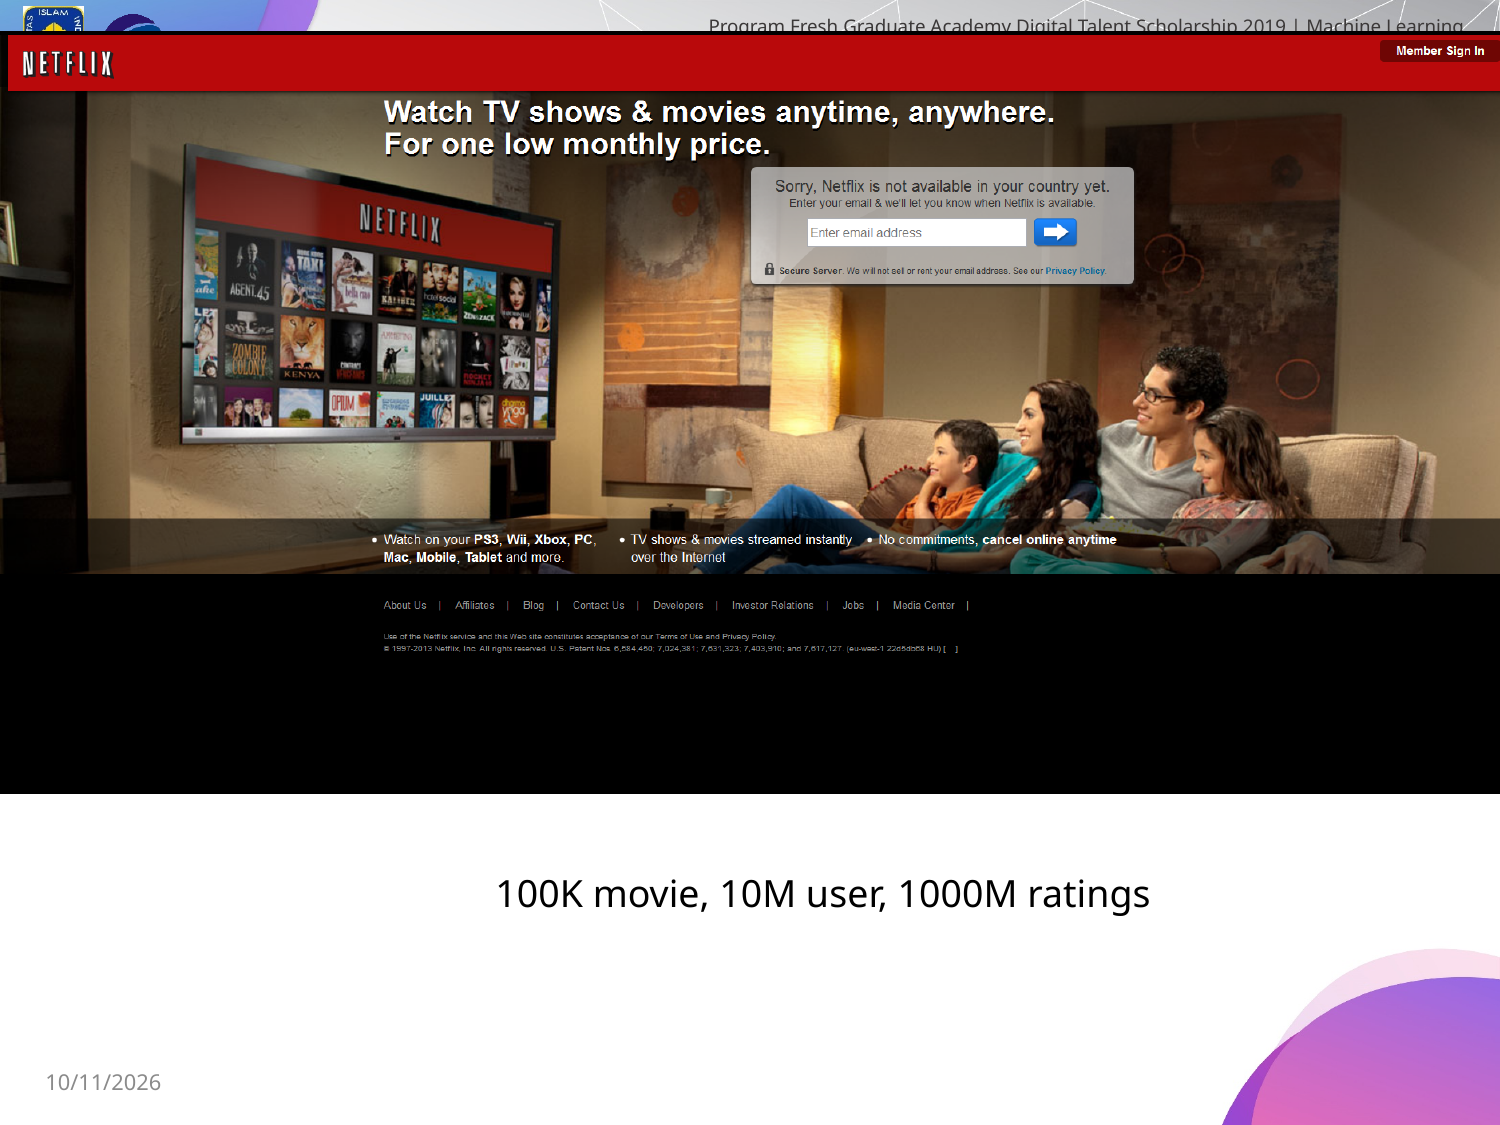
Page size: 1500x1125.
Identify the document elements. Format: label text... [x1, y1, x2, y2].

picture [0, 0, 1500, 1125]
text_box 100K movie, 10M user, 1000M ratings [480, 862, 1166, 923]
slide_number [30, 1053, 272, 1114]
